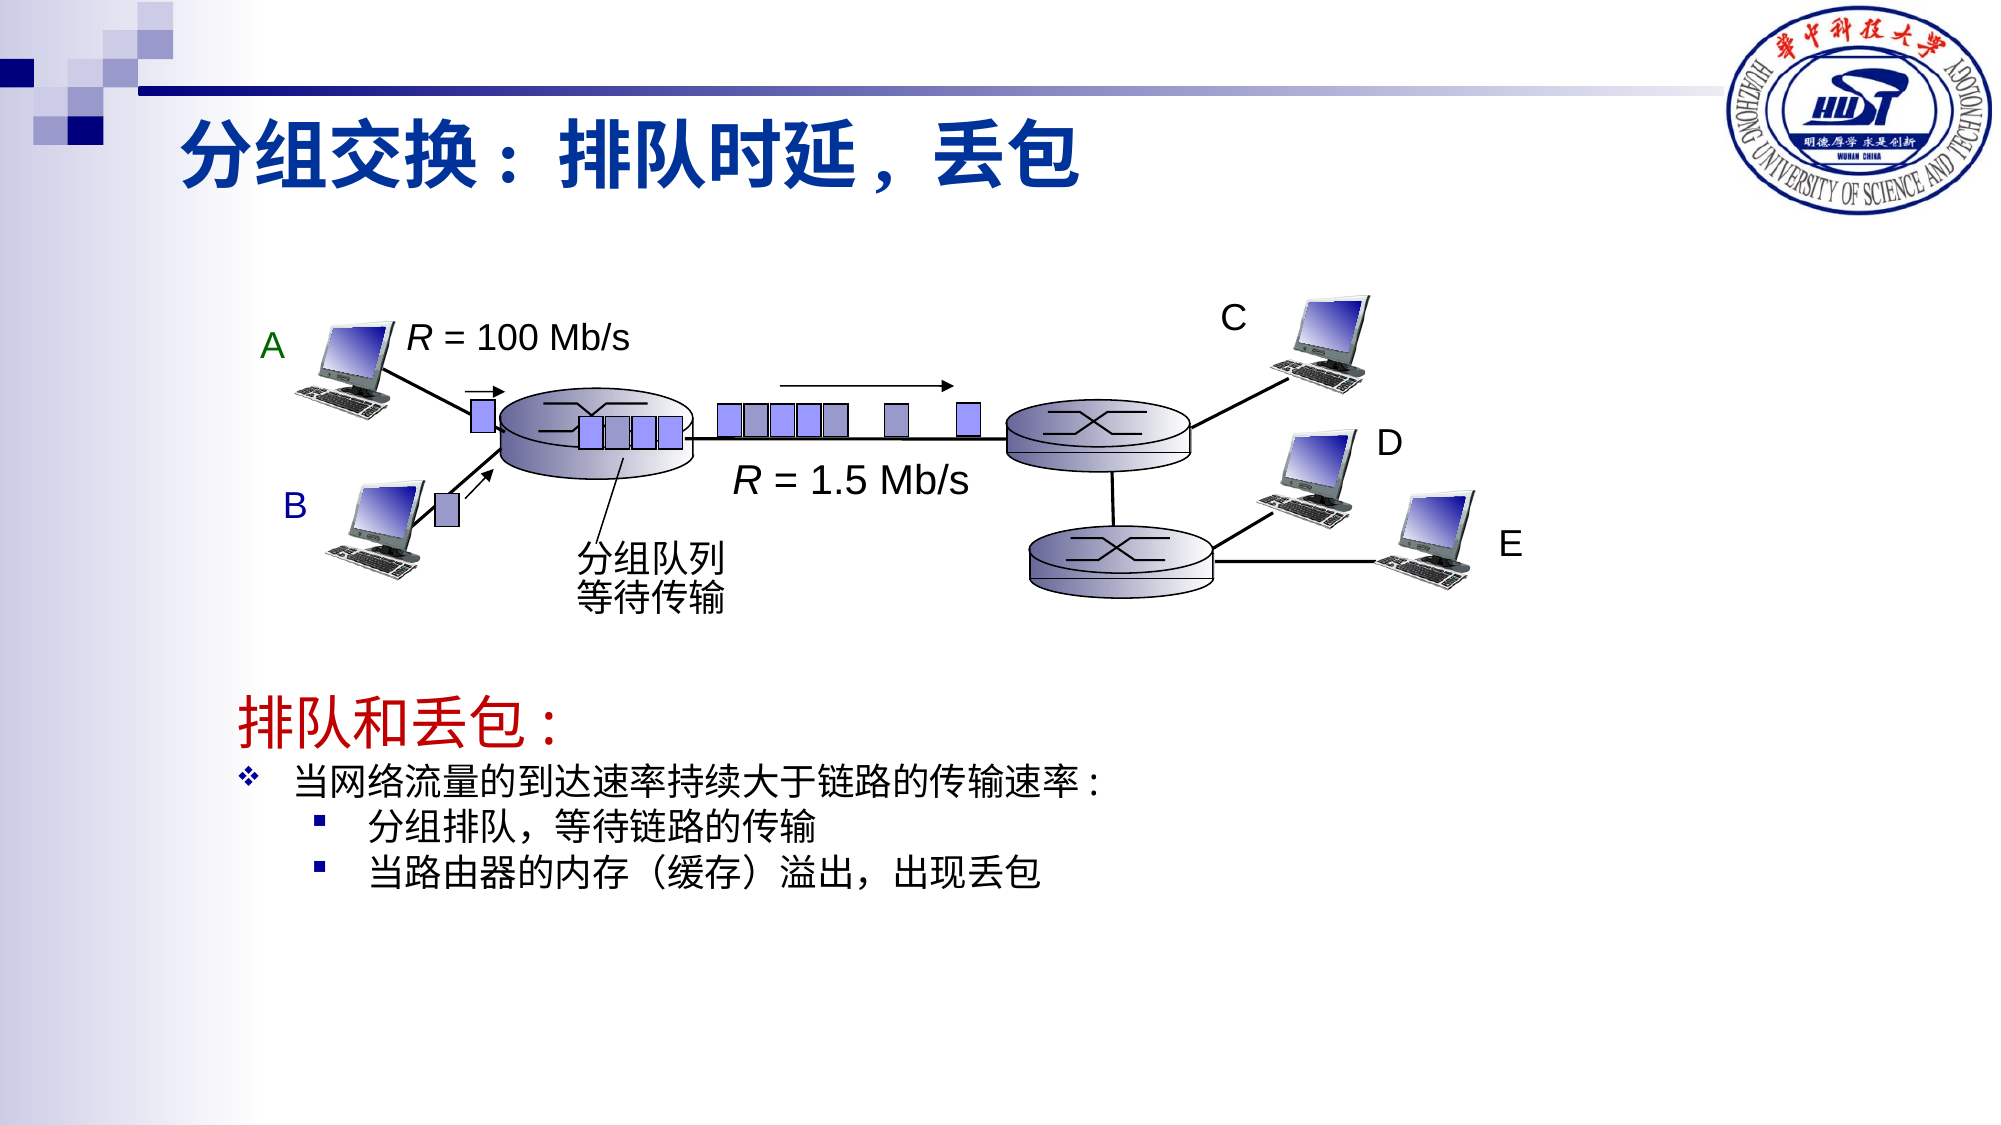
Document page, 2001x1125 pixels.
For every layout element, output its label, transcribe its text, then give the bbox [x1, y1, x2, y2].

text_box [884, 403, 909, 437]
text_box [1231, 424, 1360, 537]
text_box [1348, 485, 1478, 598]
text_box R = 1.5 Mb/s [717, 445, 985, 511]
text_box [299, 475, 429, 588]
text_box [1244, 290, 1374, 403]
text_box [823, 403, 848, 437]
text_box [1028, 525, 1215, 599]
text_box B [268, 473, 323, 533]
text_box 分组队列 等待传输 [458, 534, 845, 626]
text_box [717, 403, 742, 437]
text_box [956, 403, 981, 436]
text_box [268, 315, 398, 428]
text_box D [1361, 410, 1428, 470]
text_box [1005, 399, 1192, 473]
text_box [578, 416, 683, 450]
picture [1724, 1, 1993, 219]
text_box C [1205, 285, 1263, 346]
text_box [464, 385, 498, 398]
text_box 排队和丢包: 当网络流量的到达速率持续大于链路的传输速率: 分组排队，等待链路的传输 当路由器的内存（缓存）溢出，出现丢包 [221, 690, 1556, 1024]
text_box [779, 379, 955, 393]
text_box A [245, 313, 300, 373]
text_box [770, 403, 795, 437]
text_box [464, 468, 494, 499]
text_box [435, 493, 460, 527]
text_box R = 100 Mb/s [391, 305, 646, 366]
title 分组交换: 排队时延, 丢包 [163, 88, 1549, 217]
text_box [499, 388, 695, 480]
text_box E [1483, 511, 1539, 571]
text_box [743, 403, 769, 437]
text_box [797, 403, 822, 437]
text_box [471, 399, 494, 433]
